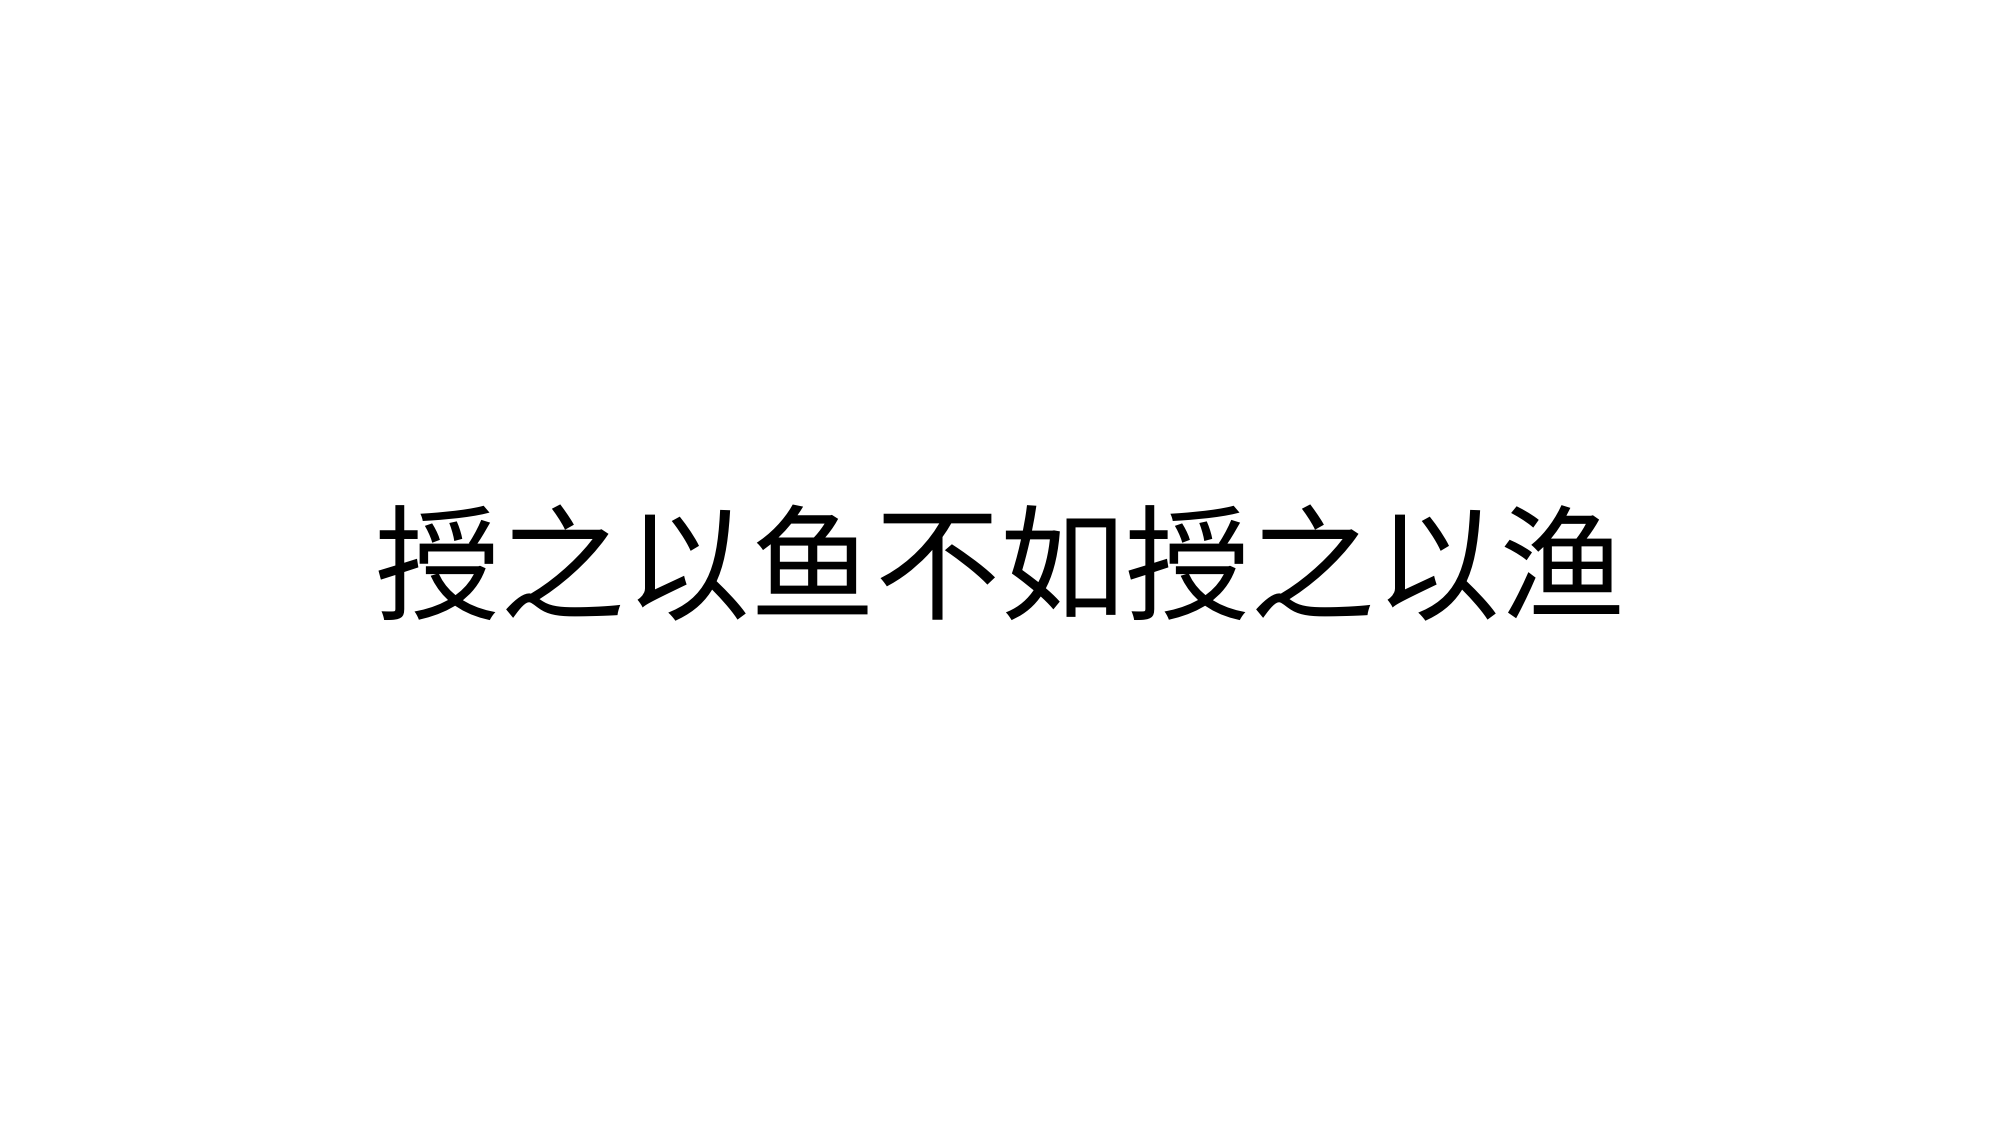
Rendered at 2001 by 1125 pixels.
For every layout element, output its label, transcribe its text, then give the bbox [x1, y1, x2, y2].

title 授之以鱼不如授之以渔 [249, 253, 1750, 646]
